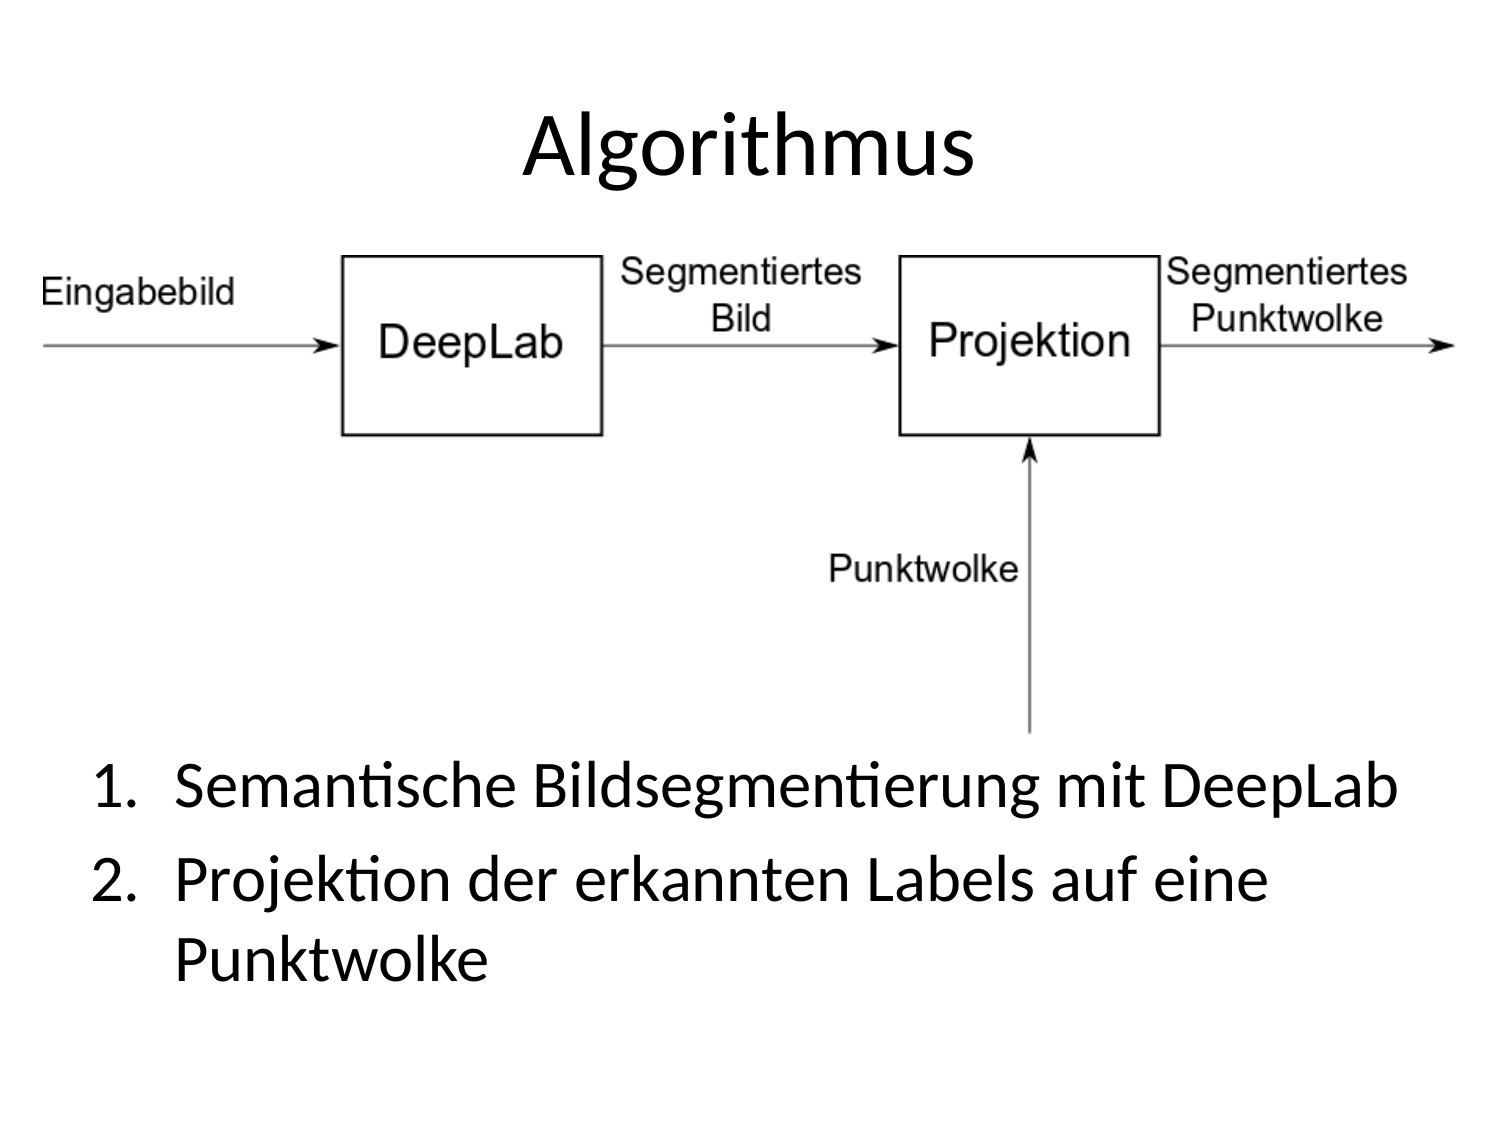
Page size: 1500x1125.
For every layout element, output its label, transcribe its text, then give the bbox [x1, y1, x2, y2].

picture [43, 255, 1457, 734]
title Algorithmus [75, 45, 1425, 233]
list Semantische Bildsegmentierung mit DeepLab Projektion der erkannten Labels auf eine Punktwolke [75, 742, 1425, 1083]
